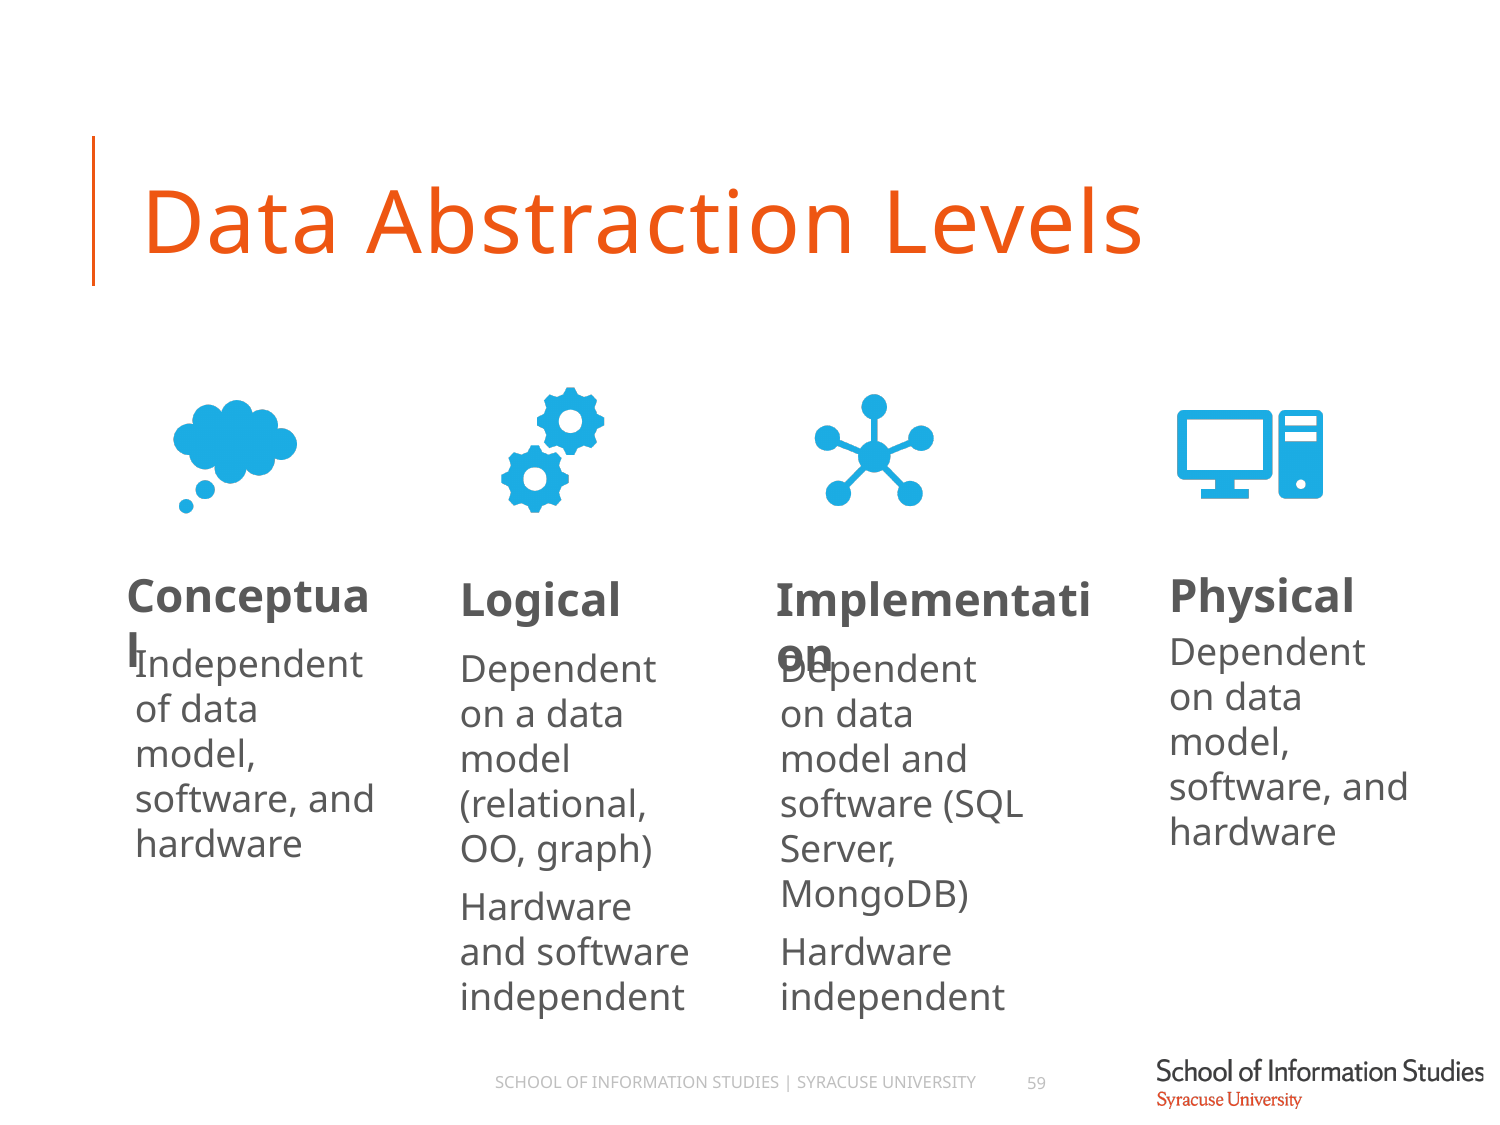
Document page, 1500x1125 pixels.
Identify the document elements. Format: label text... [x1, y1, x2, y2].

title Data Abstraction Levels [126, 96, 1322, 342]
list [125, 374, 1420, 1036]
footer School of Information Studies | Syracuse University [283, 1061, 993, 1106]
slide_number 59 [1012, 1061, 1149, 1107]
